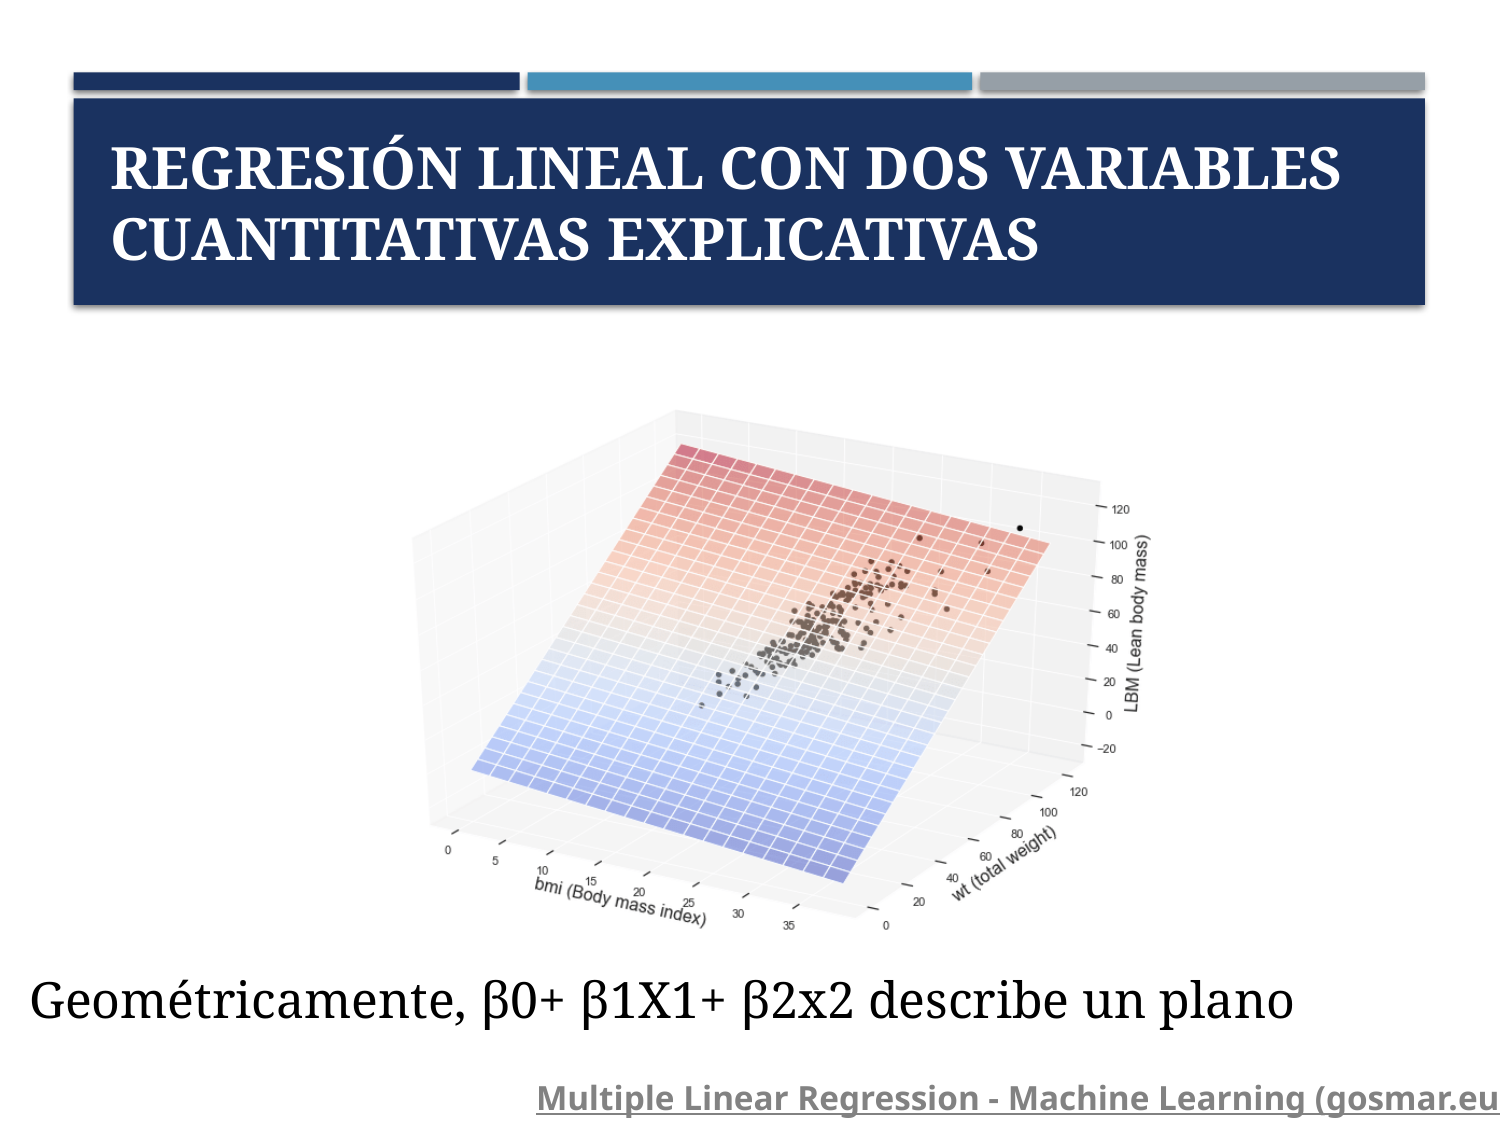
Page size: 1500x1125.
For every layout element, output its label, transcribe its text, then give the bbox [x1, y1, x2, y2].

text_box Multiple Linear Regression - Machine Learning (gosmar.eu) [521, 1069, 1500, 1125]
title Regresión lineal con dos variables cuantitativas explicativas [95, 112, 1406, 291]
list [307, 364, 1195, 962]
text_box Geométricamente, β0+ β1X1+ β2x2 describe un plano [14, 961, 1311, 1036]
